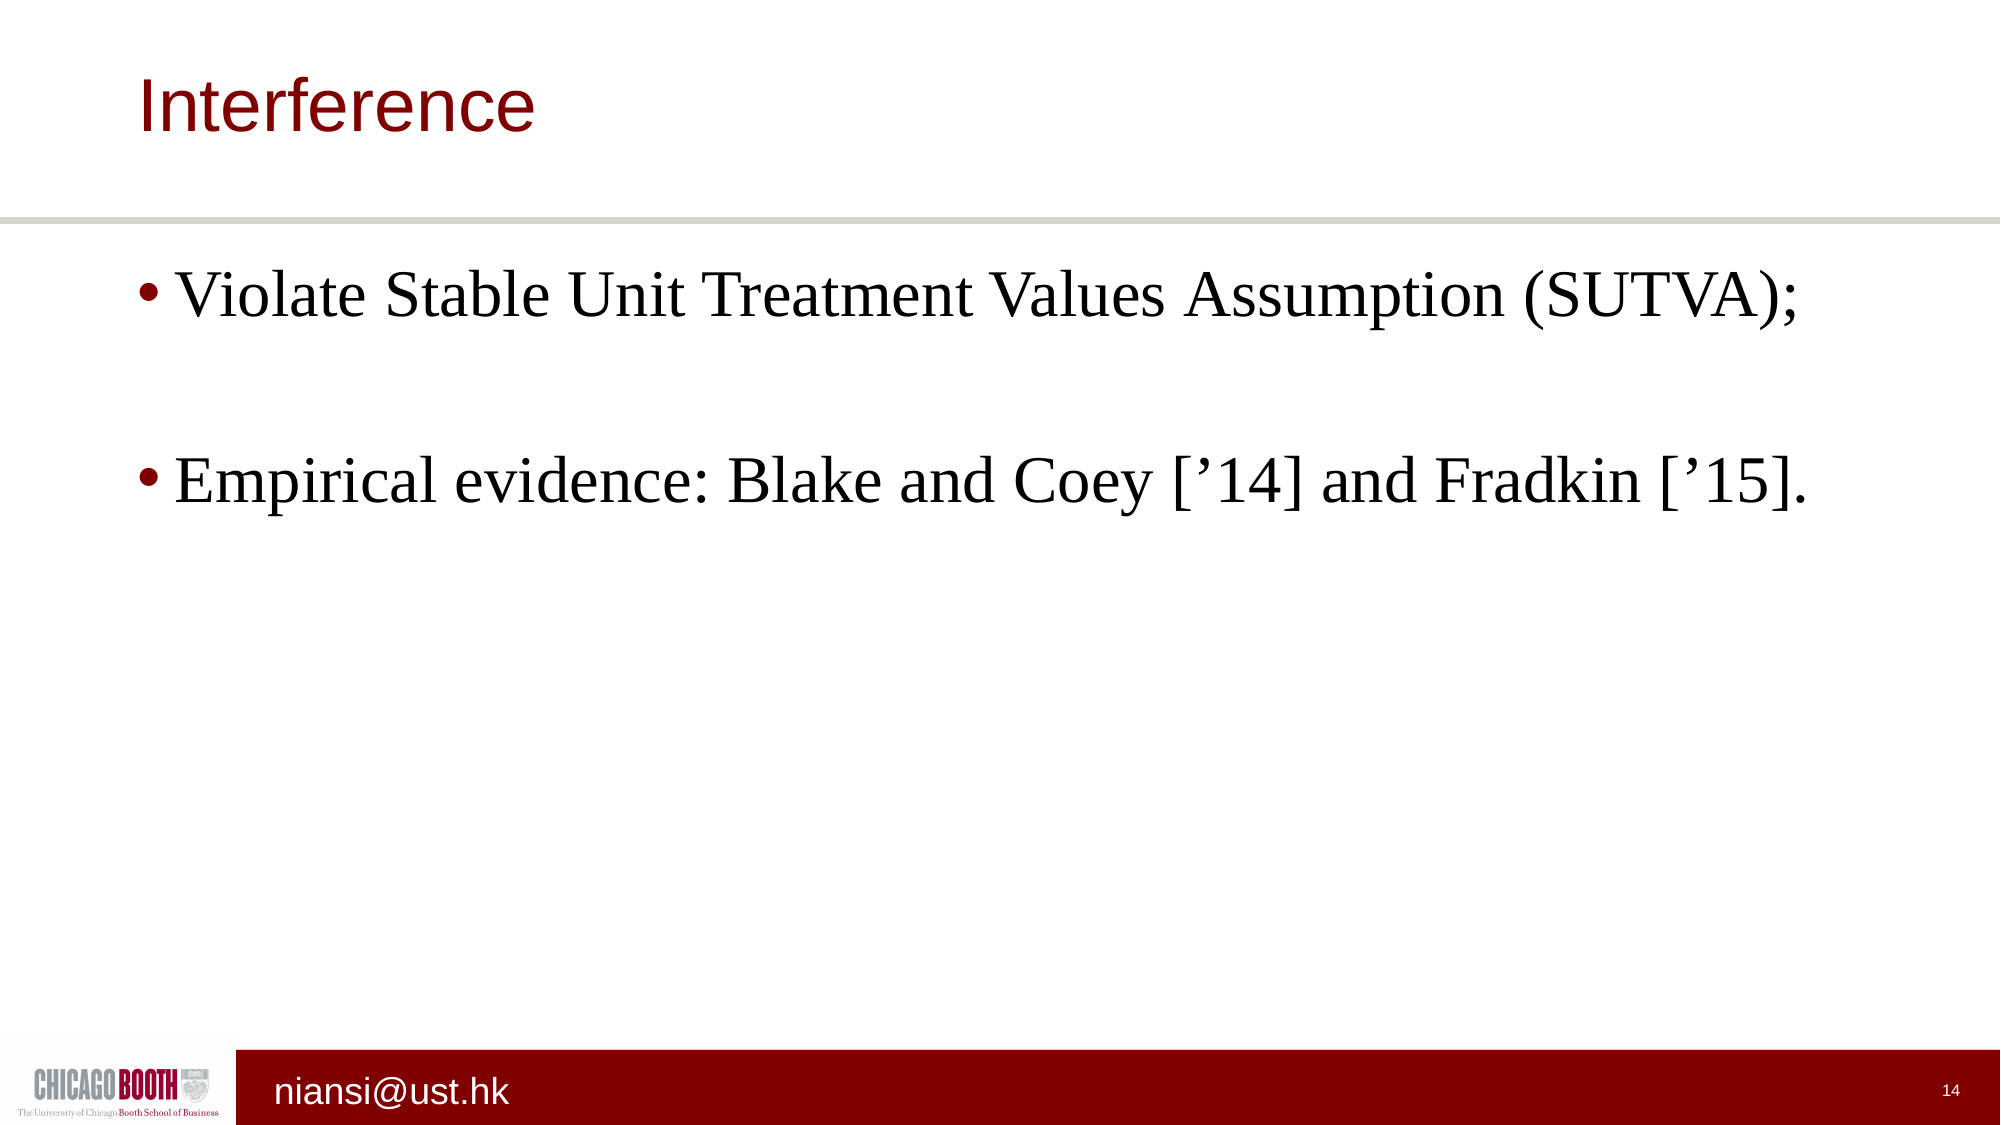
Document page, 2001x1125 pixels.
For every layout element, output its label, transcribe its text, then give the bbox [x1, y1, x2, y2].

slide_number 14 [1412, 1059, 1976, 1120]
list Violate Stable Unit Treatment Values Assumption (SUTVA); Empirical evidence: Blake and Coey [’14] and Fradkin [’15]. [137, 251, 1863, 979]
title Interference [137, 0, 1863, 216]
picture [0, 1033, 236, 1125]
